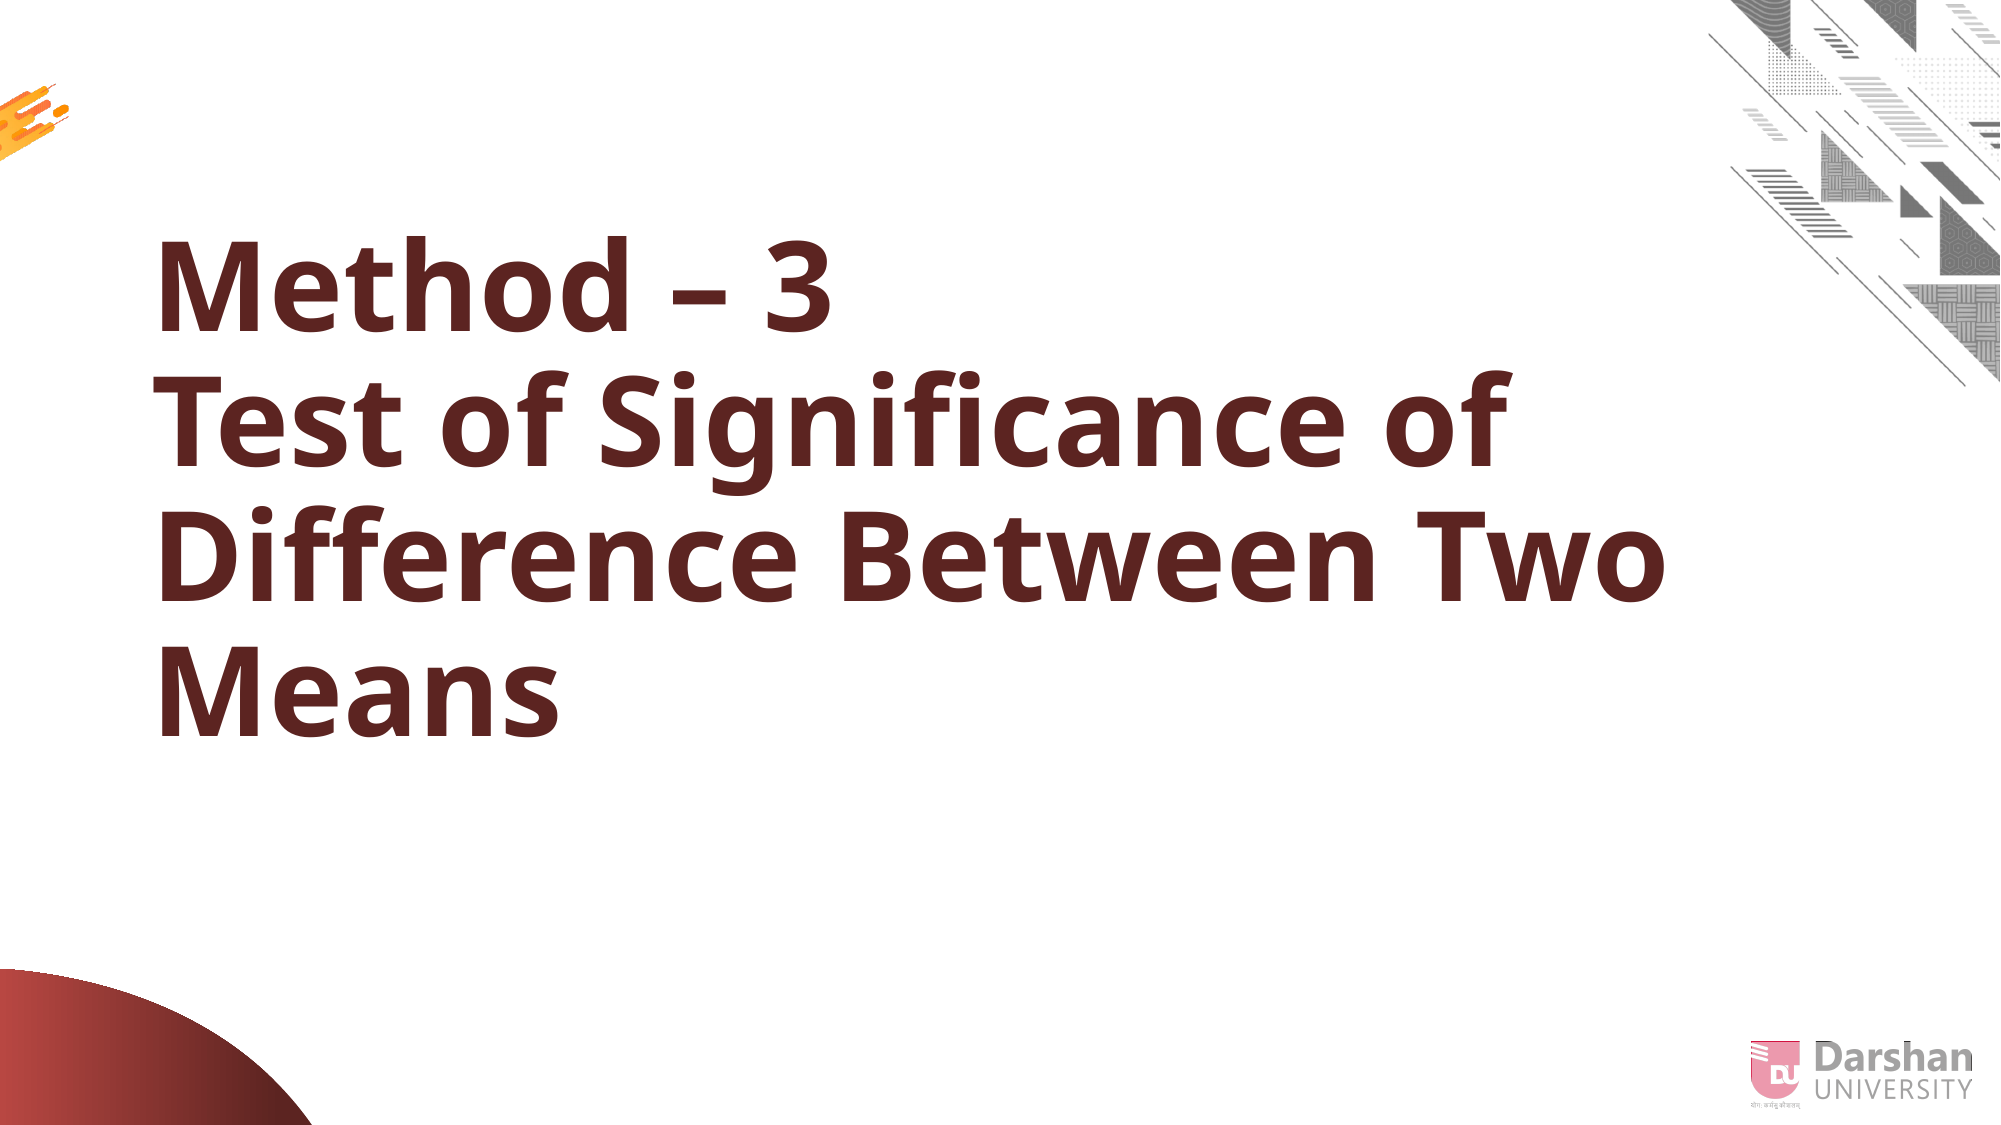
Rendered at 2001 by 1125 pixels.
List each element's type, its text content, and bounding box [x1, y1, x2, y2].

picture [0, 65, 90, 193]
table_header Mean [1751, 1041, 1972, 1109]
title Method – 3 Test of Significance of Difference Between Two Means [136, 302, 2000, 771]
